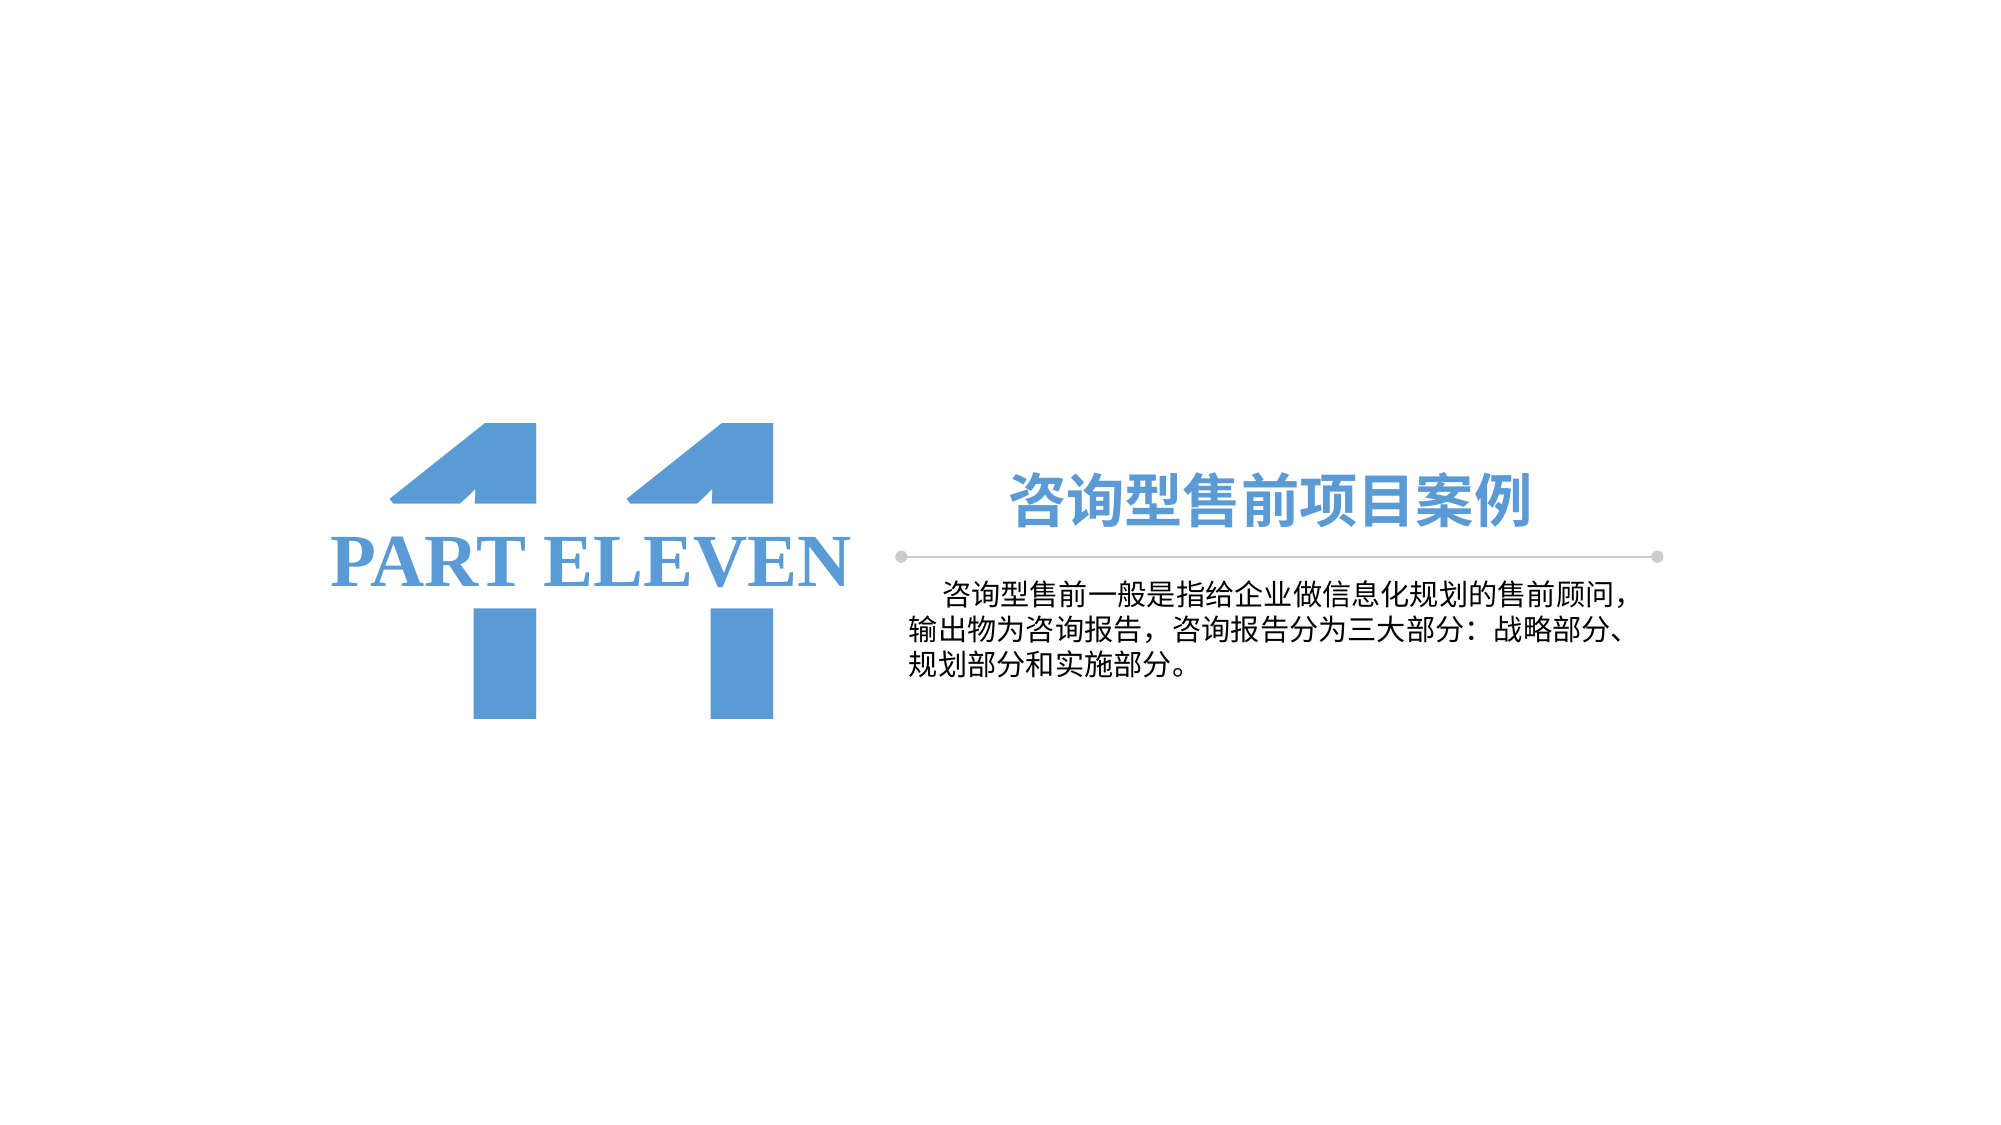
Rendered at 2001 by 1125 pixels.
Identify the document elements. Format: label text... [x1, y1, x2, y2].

text_box 11 [257, 297, 948, 811]
text_box 咨询型售前一般是指给企业做信息化规划的售前顾问，输出物为咨询报告，咨询报告分为三大部分：战略部分、规划部分和实施部分。 [894, 569, 1657, 689]
text_box PART ELEVEN [184, 503, 871, 609]
text_box 咨询型售前项目案例 [887, 456, 1653, 542]
